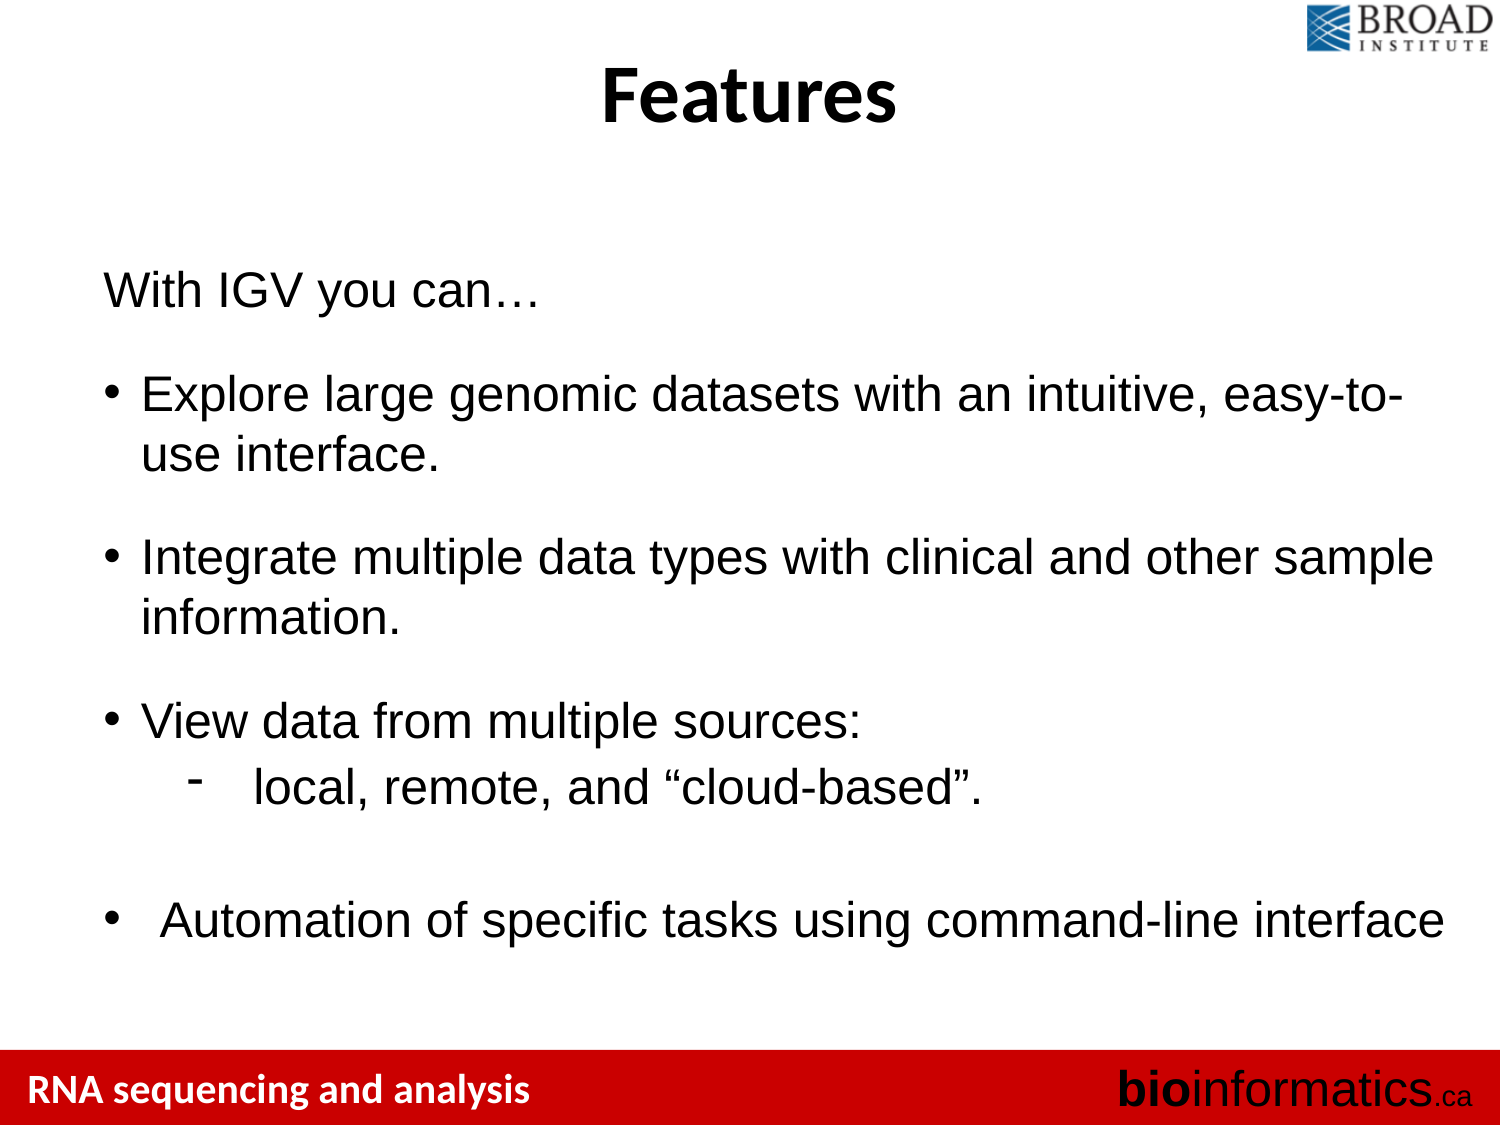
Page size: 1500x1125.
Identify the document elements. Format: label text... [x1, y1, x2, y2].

picture [1304, 0, 1497, 58]
title Features [24, 0, 1475, 183]
text_box With IGV you can… Explore large genomic datasets with an intuitive, easy-to-use interface. Integrate multiple data types with clinical and other sample information. View data from multiple sources: local, remote, and “cloud-based”. Automation of specific tasks using command-line interface [88, 249, 1483, 1125]
